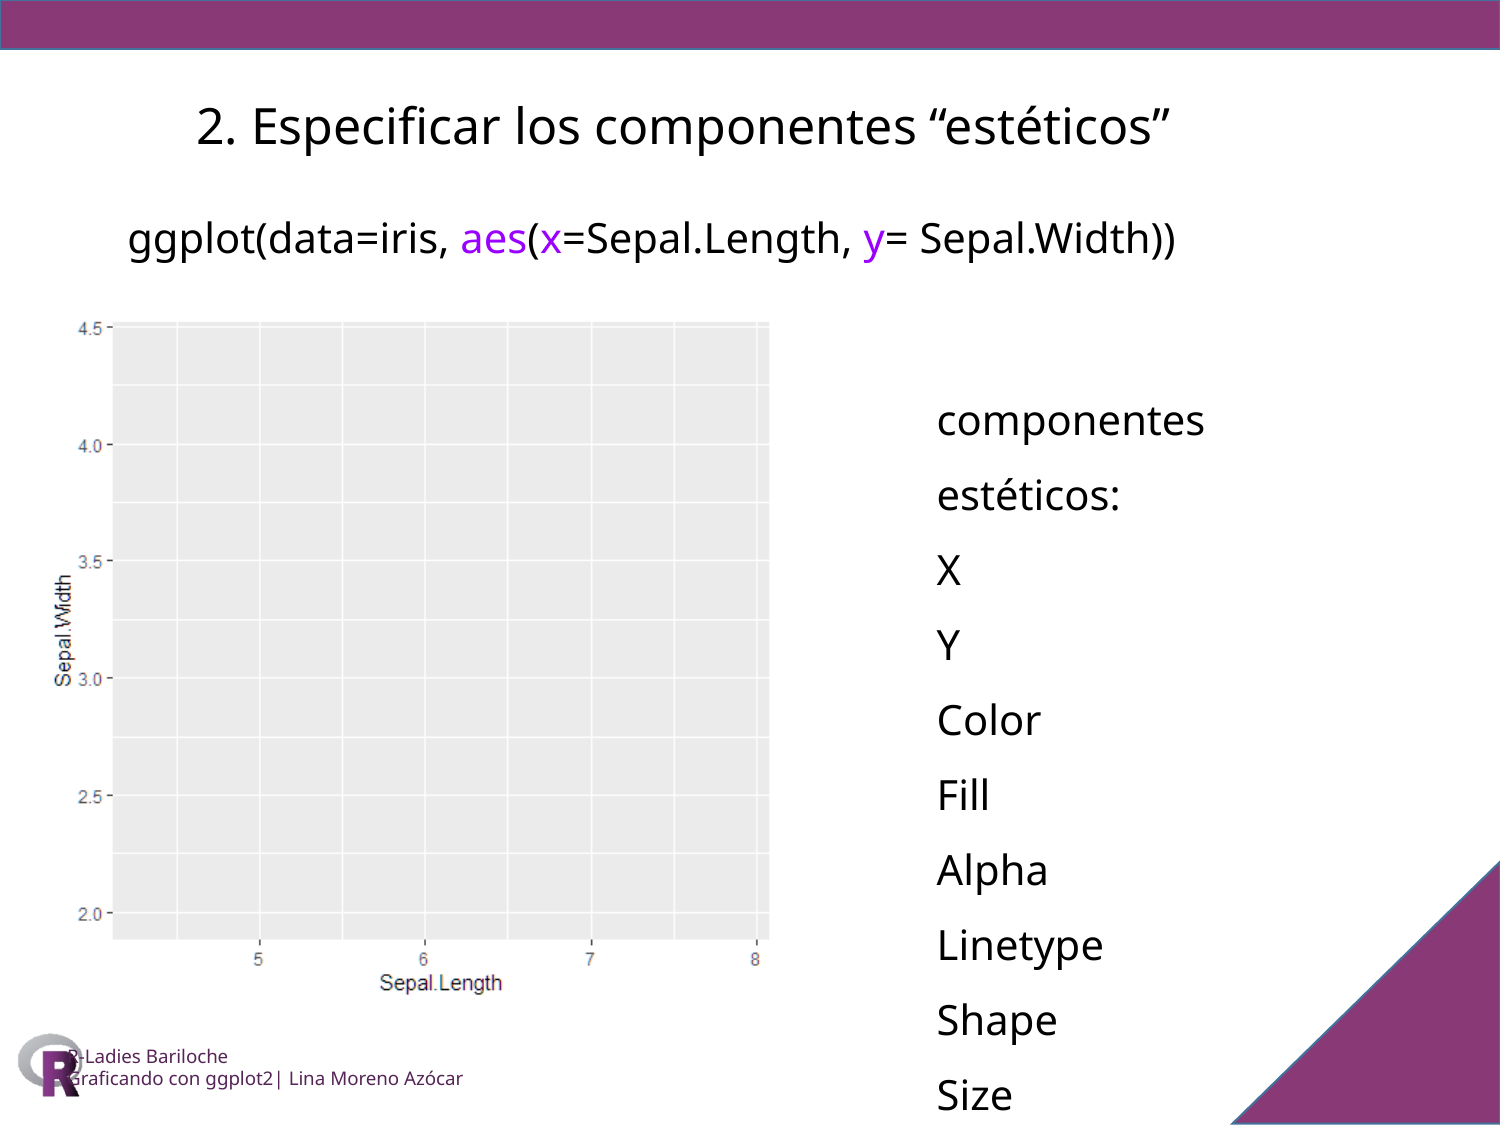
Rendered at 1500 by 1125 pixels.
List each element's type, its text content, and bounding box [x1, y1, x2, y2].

picture [42, 312, 781, 1005]
text_box [1399, 860, 1500, 1125]
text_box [10, 1017, 441, 1113]
text_box 2. Especificar los componentes “estéticos” [181, 87, 1186, 162]
text_box ggplot(data=iris, aes(x=Sepal.Length, y= Sepal.Width)) [112, 204, 1367, 270]
text_box [0, 0, 1500, 50]
text_box componentes estéticos: X Y Color Fill Alpha Linetype Shape Size [921, 361, 1399, 1125]
